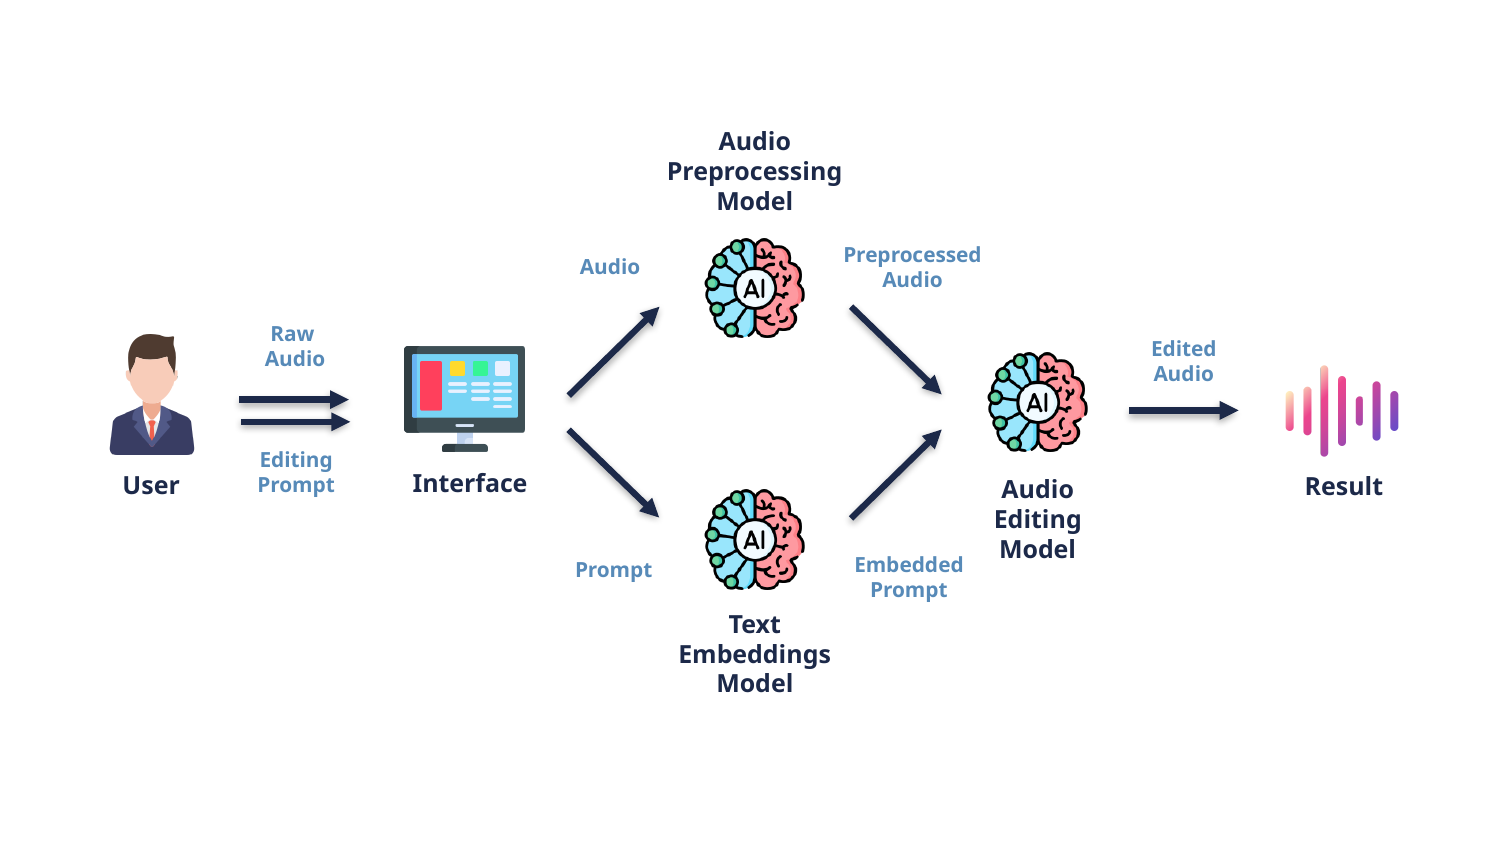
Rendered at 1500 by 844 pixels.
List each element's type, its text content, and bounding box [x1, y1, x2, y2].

text_box Interface [291, 452, 649, 529]
text_box Prompt [559, 541, 669, 611]
text_box User [67, 454, 235, 531]
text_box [568, 306, 660, 396]
picture [704, 489, 806, 591]
text_box Text Embeddings Model [644, 593, 866, 714]
text_box Audio Preprocessing Model [638, 110, 871, 240]
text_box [850, 306, 942, 395]
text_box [850, 429, 942, 519]
text_box Audio Editing Model [921, 458, 1154, 588]
text_box Raw Audio [229, 305, 361, 394]
picture [404, 337, 525, 459]
text_box Result [1227, 455, 1460, 585]
text_box Preprocessed Audio [821, 226, 1004, 297]
picture [704, 237, 806, 339]
picture [91, 333, 212, 455]
text_box Audio [564, 238, 656, 309]
text_box Edited Audio [1092, 320, 1276, 390]
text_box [568, 429, 660, 518]
picture [1279, 348, 1404, 473]
picture [987, 351, 1089, 453]
text_box Embedded Prompt [817, 536, 1001, 606]
text_box Editing Prompt [230, 431, 362, 520]
